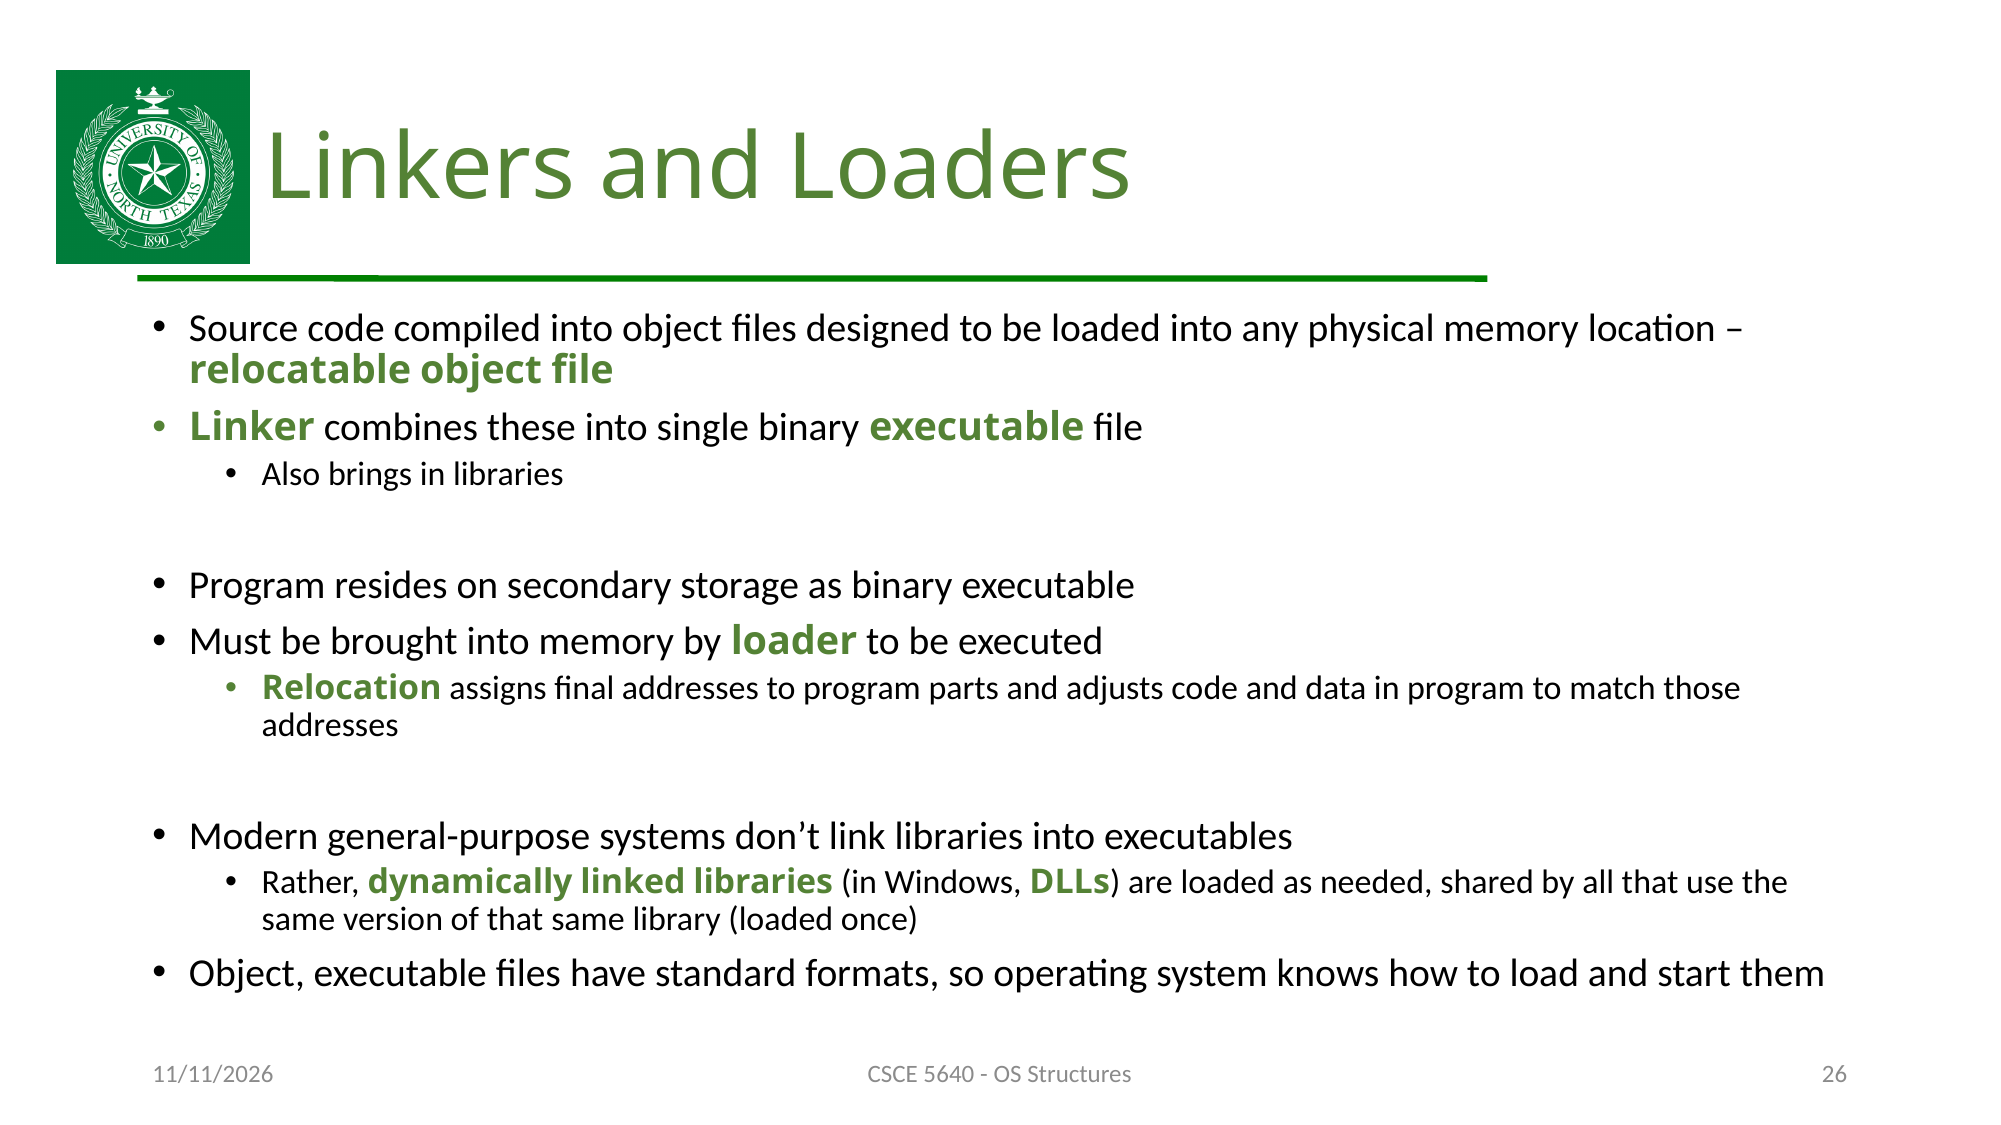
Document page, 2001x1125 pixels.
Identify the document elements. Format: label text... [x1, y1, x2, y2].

footer CSCE 5640 - OS Structures [662, 1042, 1338, 1103]
slide_number 26 [1412, 1042, 1863, 1103]
list Source code compiled into object files designed to be loaded into any physical memory location – relocatable object file Linker combines these into single binary executable file Also brings in libraries Program resides on secondary storage as binary executable Must be brought into memory by loader to be executed Relocation assigns final addresses to program parts and adjusts code and data in program to match those addresses Modern general-purpose systems don’t link libraries into executables Rather, dynamically linked libraries (in Windows, DLLs) are loaded as needed, shared by all that use the same version of that same library (loaded once) Object, executable files have standard formats, so operating system knows how to load and start them [137, 299, 1863, 1014]
picture [56, 70, 249, 264]
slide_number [137, 1042, 588, 1103]
title Linkers and Loaders [249, 59, 1863, 278]
